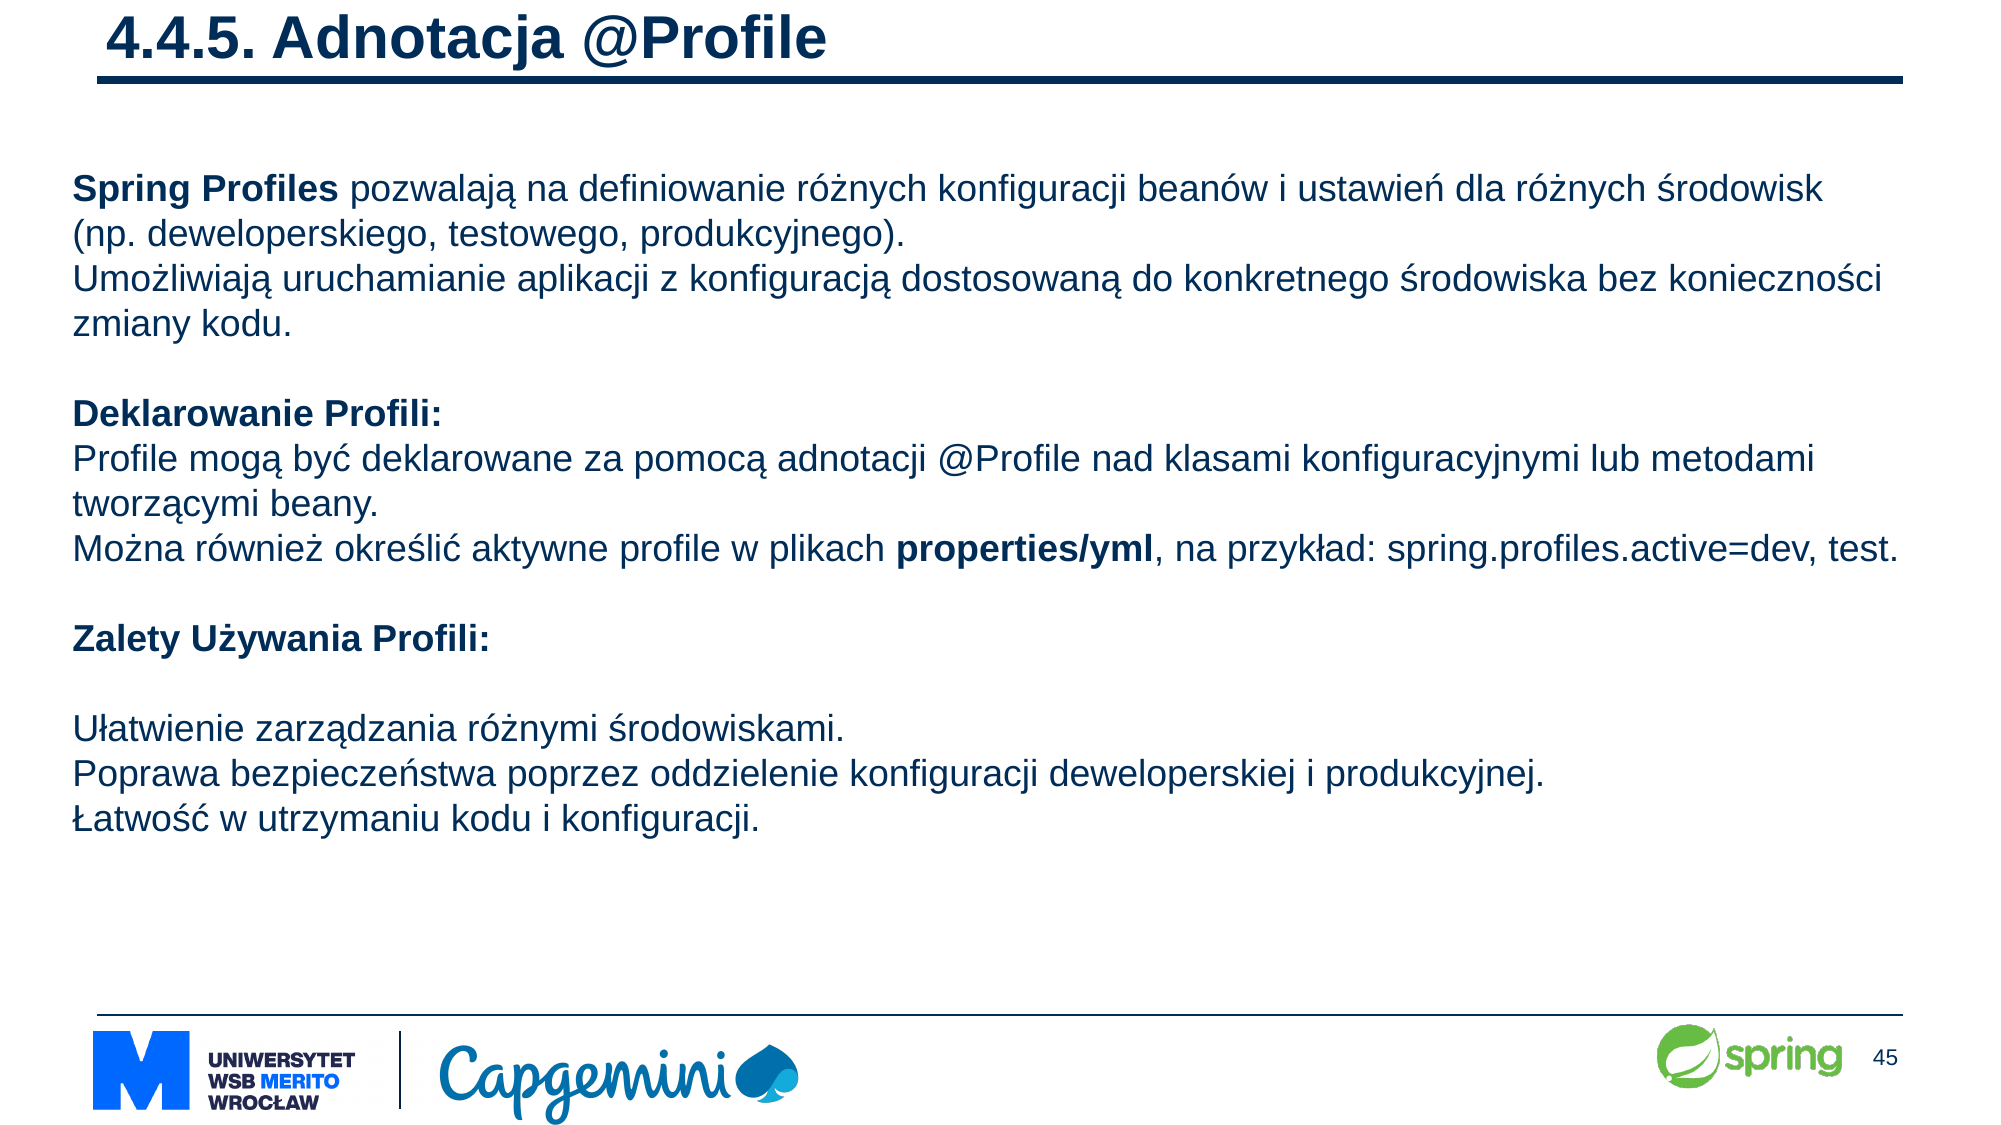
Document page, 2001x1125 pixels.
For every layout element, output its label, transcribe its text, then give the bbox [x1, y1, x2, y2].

picture [1650, 1006, 1847, 1107]
picture [93, 1030, 399, 1110]
title 4.4.5. Adnotacja @Profile [105, 6, 1822, 80]
slide_number 45 [1852, 1042, 1899, 1071]
picture [401, 962, 813, 1125]
text_box Spring Profiles pozwalają na definiowanie różnych konfiguracji beanów i ustawień dla różnych środowisk (np. deweloperskiego, testowego, produkcyjnego). Umożliwiają uruchamianie aplikacji z konfiguracją dostosowaną do konkretnego środowiska bez konieczności zmiany kodu. Deklarowanie Profili: Profile mogą być deklarowane za pomocą adnotacji @Profile nad klasami konfiguracyjnymi lub metodami tworzącymi beany. Można również określić aktywne profile w plikach properties/yml, na przykład: spring.profiles.active=dev, test. Zalety Używania Profili: Ułatwienie zarządzania różnymi środowiskami. Poprawa bezpieczeństwa poprzez oddzielenie konfiguracji deweloperskiej i produkcyjnej. Łatwość w utrzymaniu kodu i konfiguracji. [57, 156, 1943, 846]
